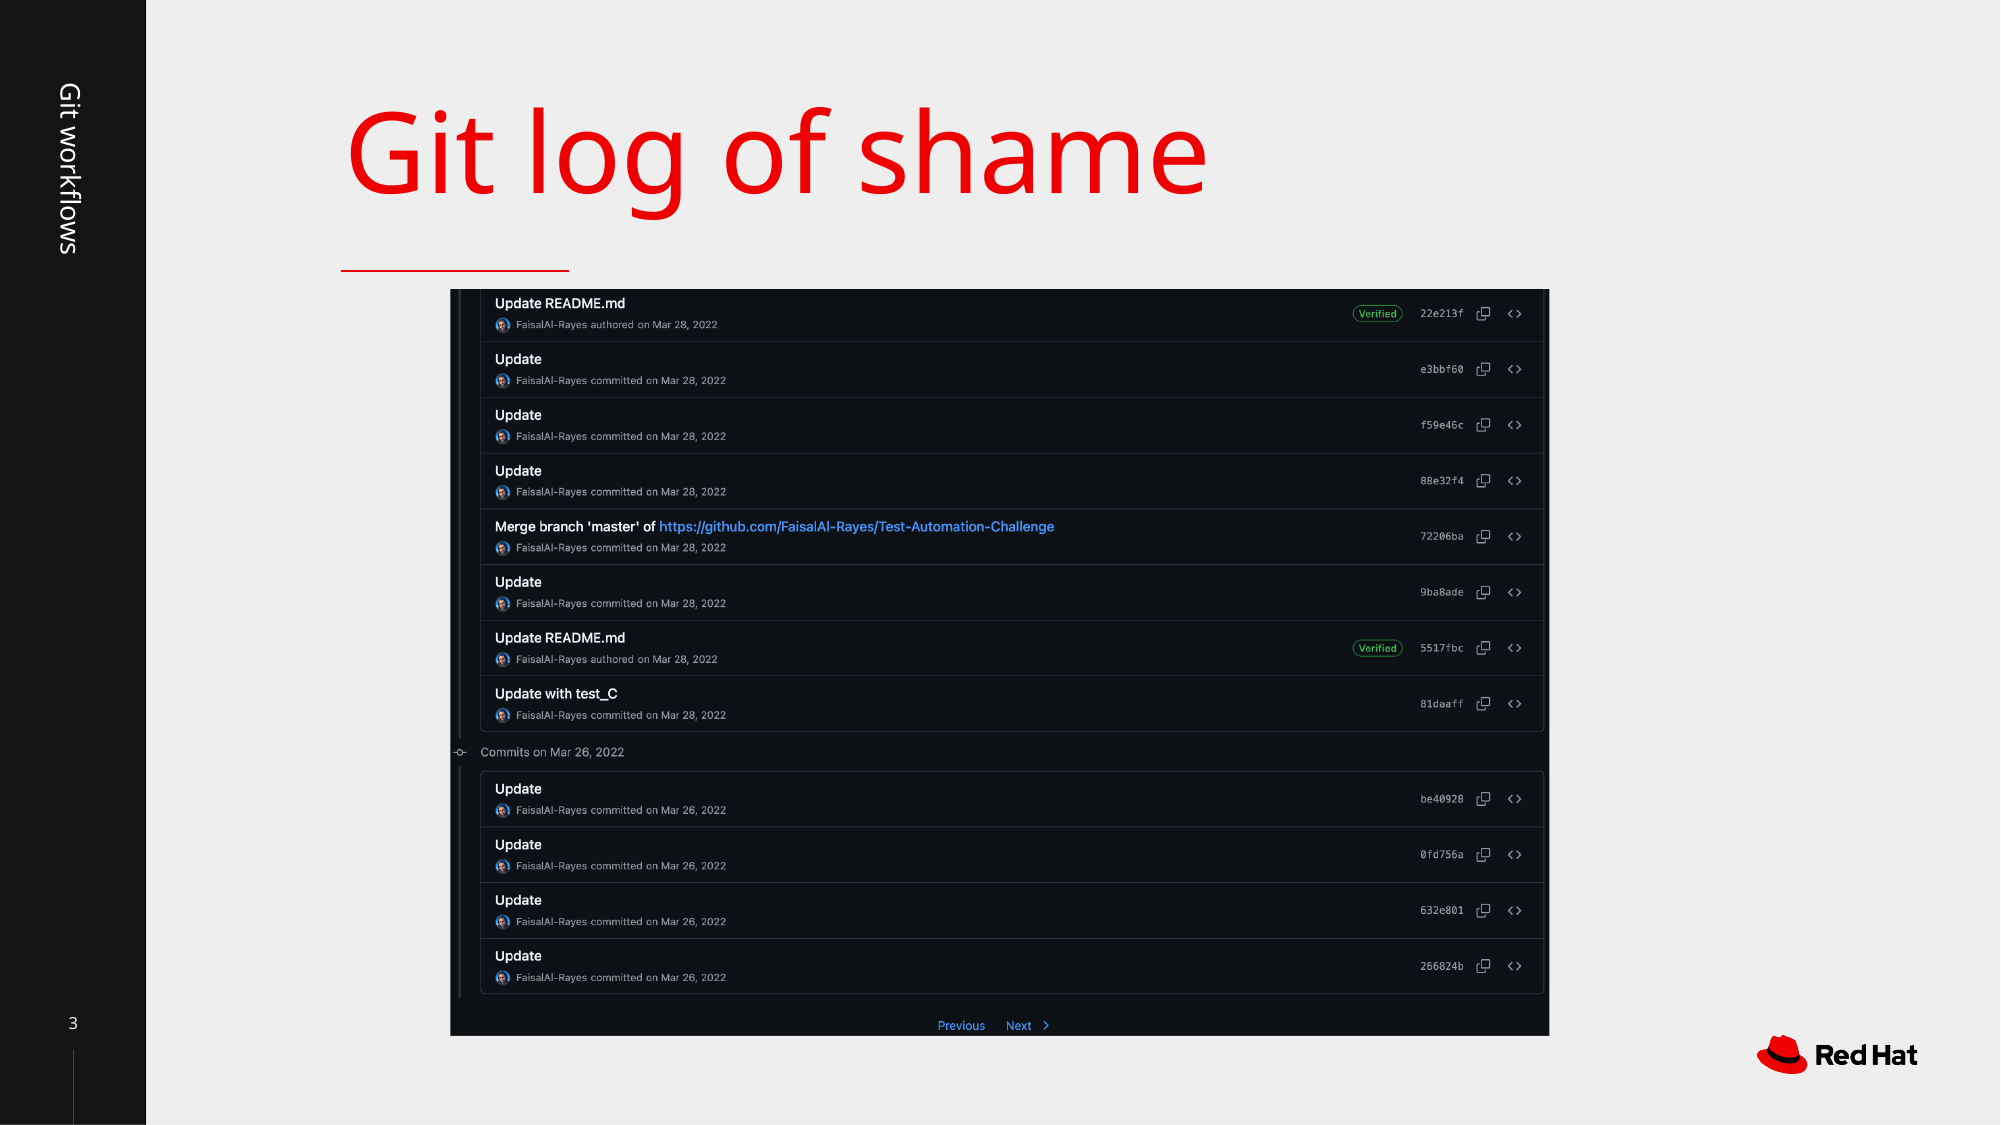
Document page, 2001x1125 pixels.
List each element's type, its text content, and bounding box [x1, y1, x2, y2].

subtitle Git workflows [0, 0, 144, 845]
title Git log of shame [344, 69, 1656, 220]
picture [0, 0, 2001, 1125]
slide_number ‹#› [13, 1012, 134, 1036]
